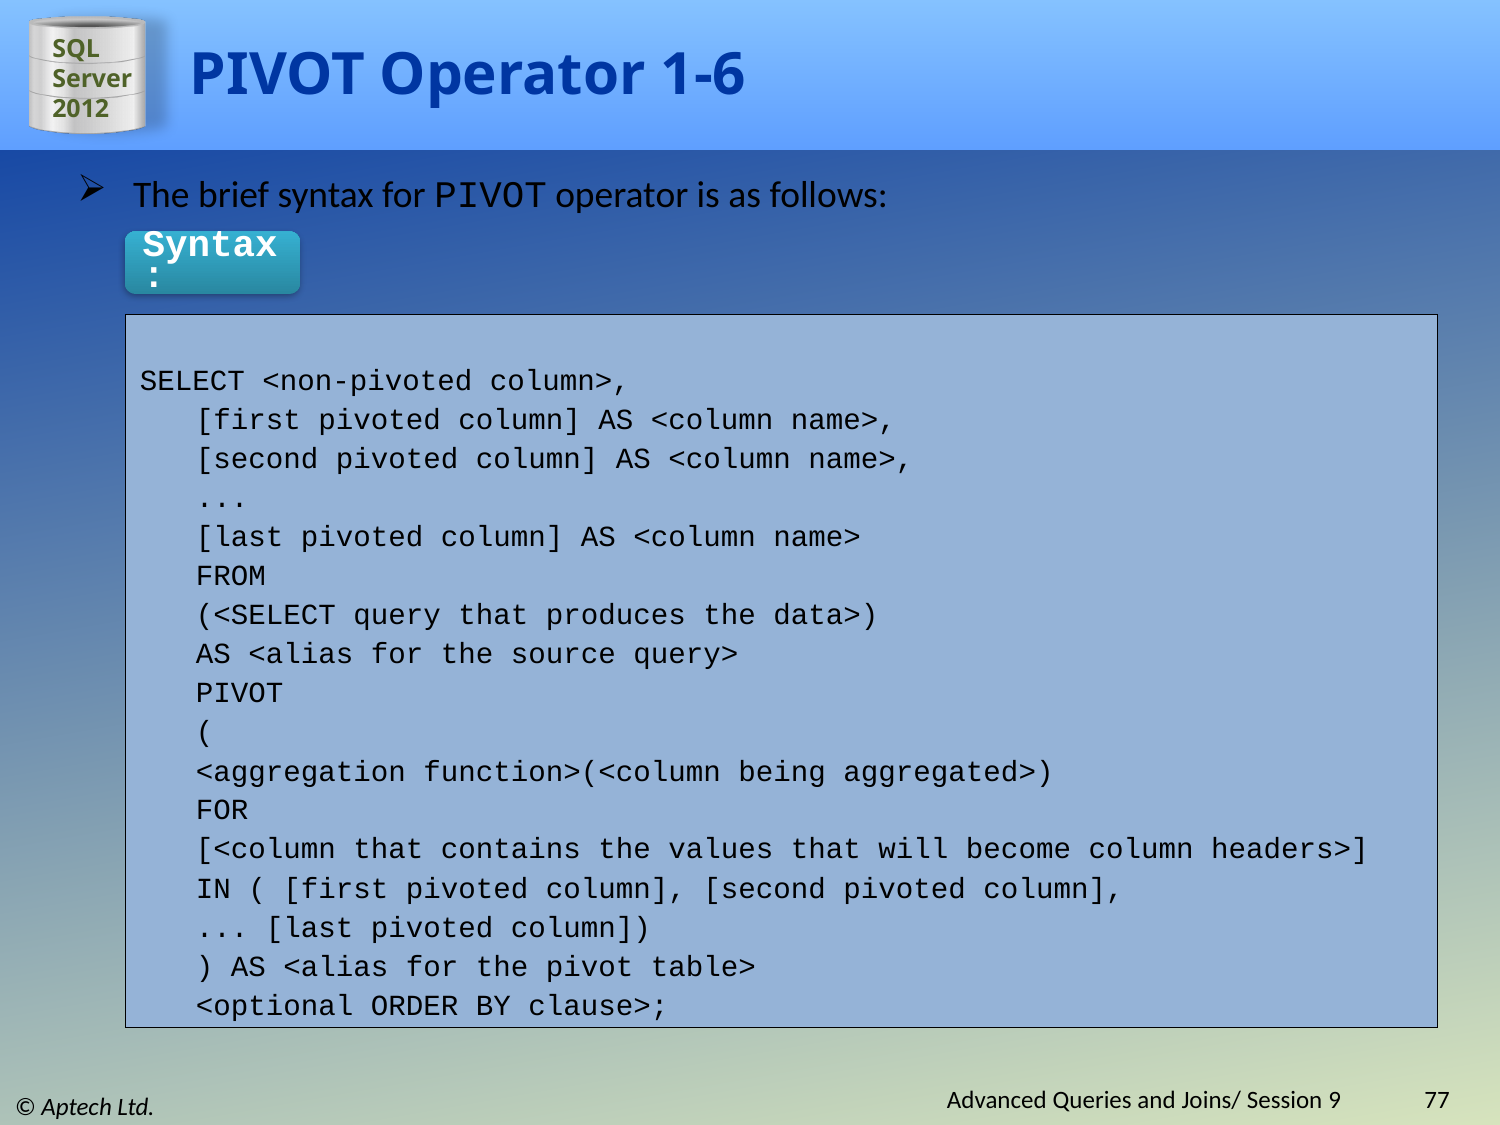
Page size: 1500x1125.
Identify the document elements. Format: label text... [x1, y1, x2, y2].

text_box The brief syntax for PIVOT operator is as follows: [62, 162, 1463, 223]
text_box SELECT <non-pivoted column>, [first pivoted column] AS <column name>, [second pivoted column] AS <column name>, ... [last pivoted column] AS <column name> FROM (<SELECT query that produces the data>) AS <alias for the source query> PIVOT ( <aggregation function>(<column being aggregated>) FOR [<column that contains the values that will become column headers>] IN ( [first pivoted column], [second pivoted column], ... [last pivoted column]) ) AS <alias for the pivot table> <optional ORDER BY clause>; [125, 314, 1438, 1028]
slide_number 77 [1363, 1084, 1465, 1113]
title PIVOT Operator 1-6 [174, 37, 1426, 106]
footer Advanced Queries and Joins/ Session 9 [375, 1084, 1363, 1113]
text_box Syntax: [125, 231, 301, 294]
picture [24, 0, 150, 150]
